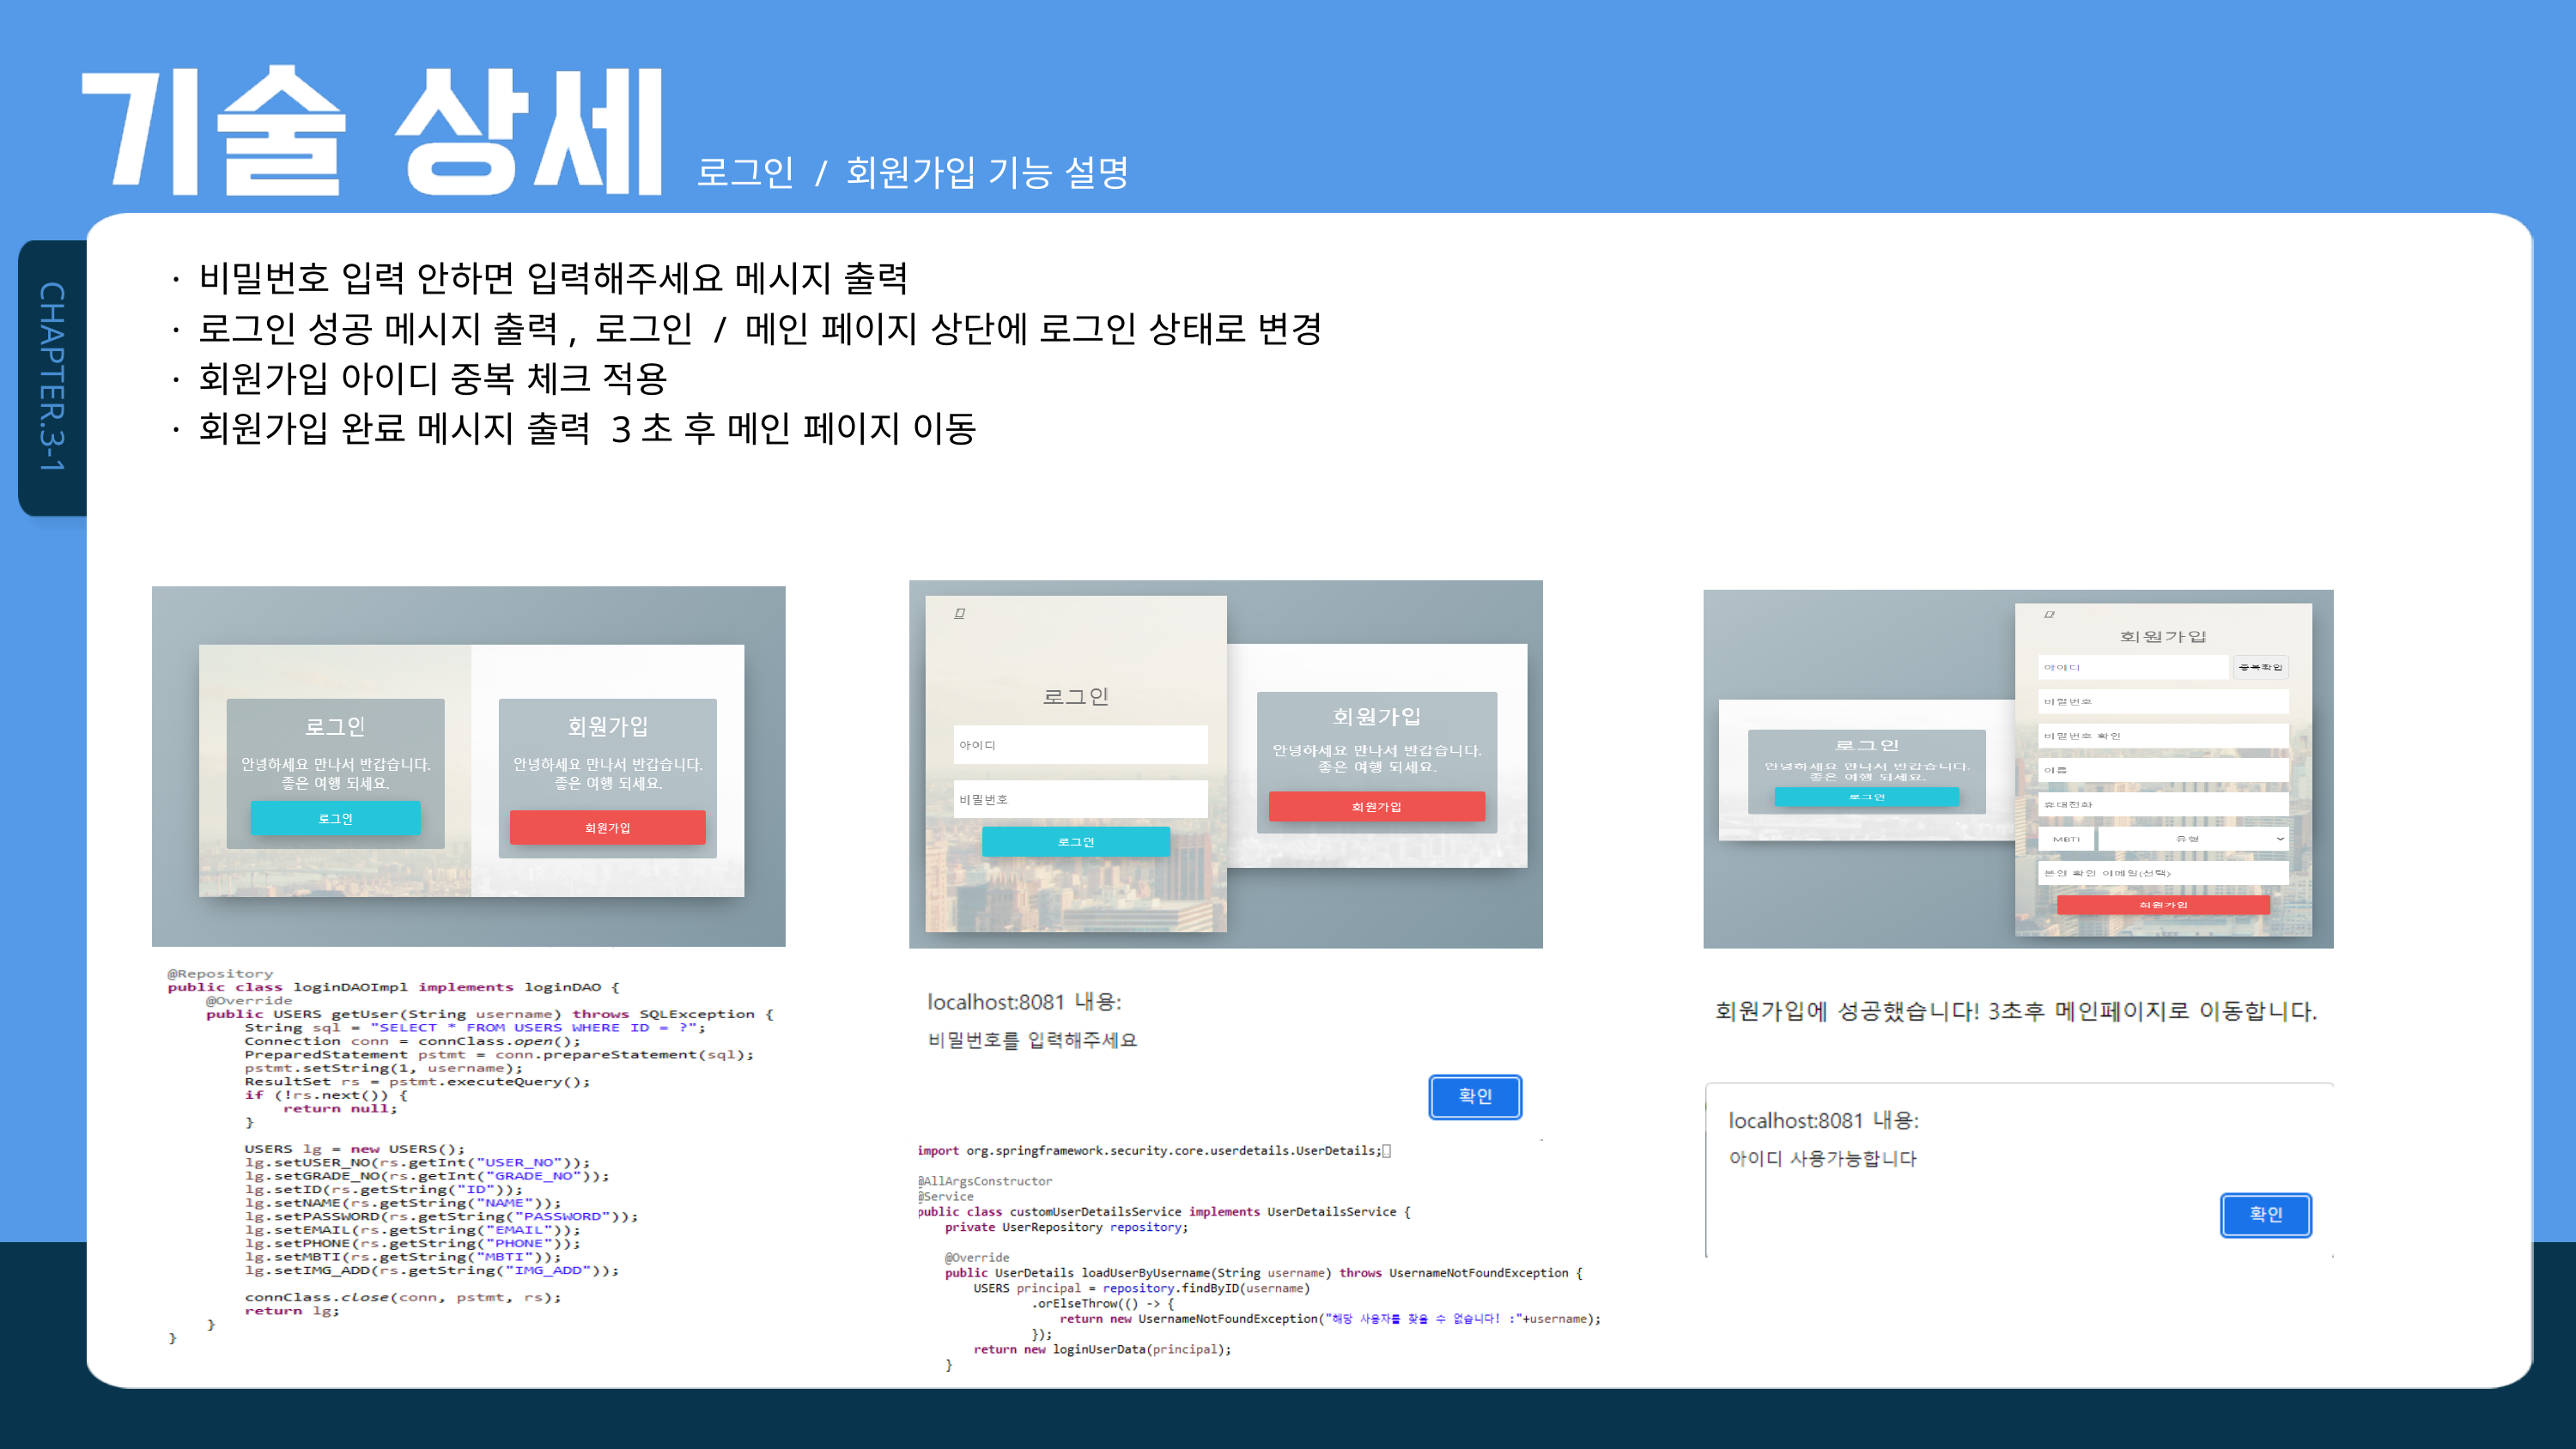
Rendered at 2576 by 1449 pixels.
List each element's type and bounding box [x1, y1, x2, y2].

picture [909, 969, 1543, 1141]
picture [1705, 1082, 2334, 1258]
picture [167, 965, 786, 1347]
picture [0, 18, 726, 668]
text_box [0, 1242, 2576, 1449]
text_box [86, 127, 2535, 1389]
picture [1704, 590, 2334, 949]
picture [909, 580, 1543, 949]
picture [152, 586, 786, 947]
picture [1704, 987, 2351, 1064]
text_box [17, 240, 81, 518]
picture [919, 1143, 1612, 1373]
